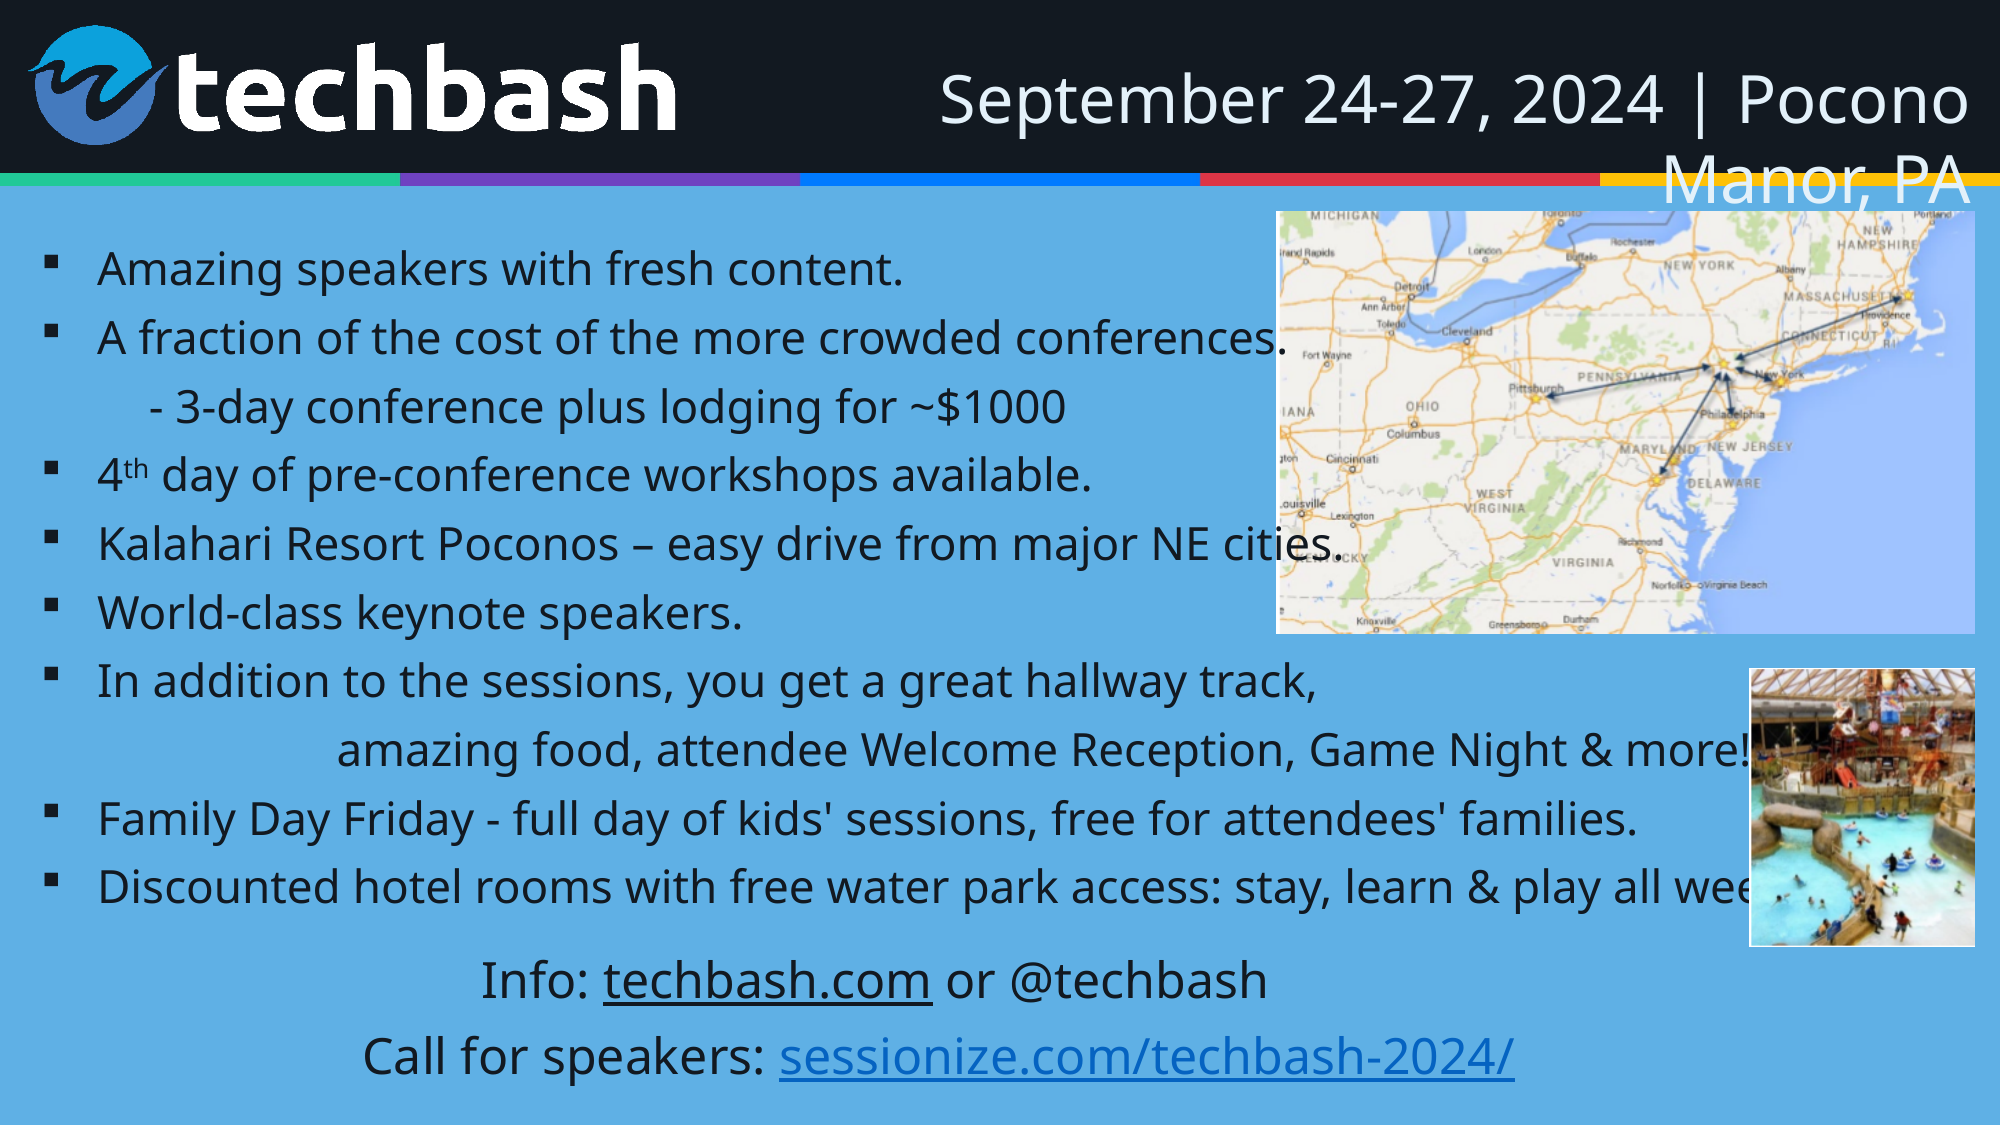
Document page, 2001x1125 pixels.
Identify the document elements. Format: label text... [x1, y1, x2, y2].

text_box Info: techbash.com or @techbash [466, 940, 1379, 1016]
picture [1276, 211, 1975, 634]
picture [28, 22, 682, 149]
text_box [0, 186, 2000, 1125]
text_box Amazing speakers with fresh content. A fraction of the cost of the more crowded conferences. - 3-day conference plus lodging for ~$1000 4th day of pre-conference workshops available. Kalahari Resort Poconos – easy drive from major NE cities. World-class keynote speakers. In addition to the sessions, you get a great hallway track, amazing food, attendee Welcome Reception, Game Night & more! Family Day Friday - full day of kids' sessions, free for attendees' families. Discounted hotel rooms with free water park access: stay, learn & play all week! [25, 218, 1856, 921]
text_box September 24-27, 2024 | Pocono Manor, PA [694, 49, 1987, 146]
text_box [0, 0, 2000, 173]
picture [0, 173, 2000, 186]
picture [1749, 668, 1975, 947]
text_box Call for speakers: sessionize.com/techbash-2024/ [347, 1016, 1534, 1100]
